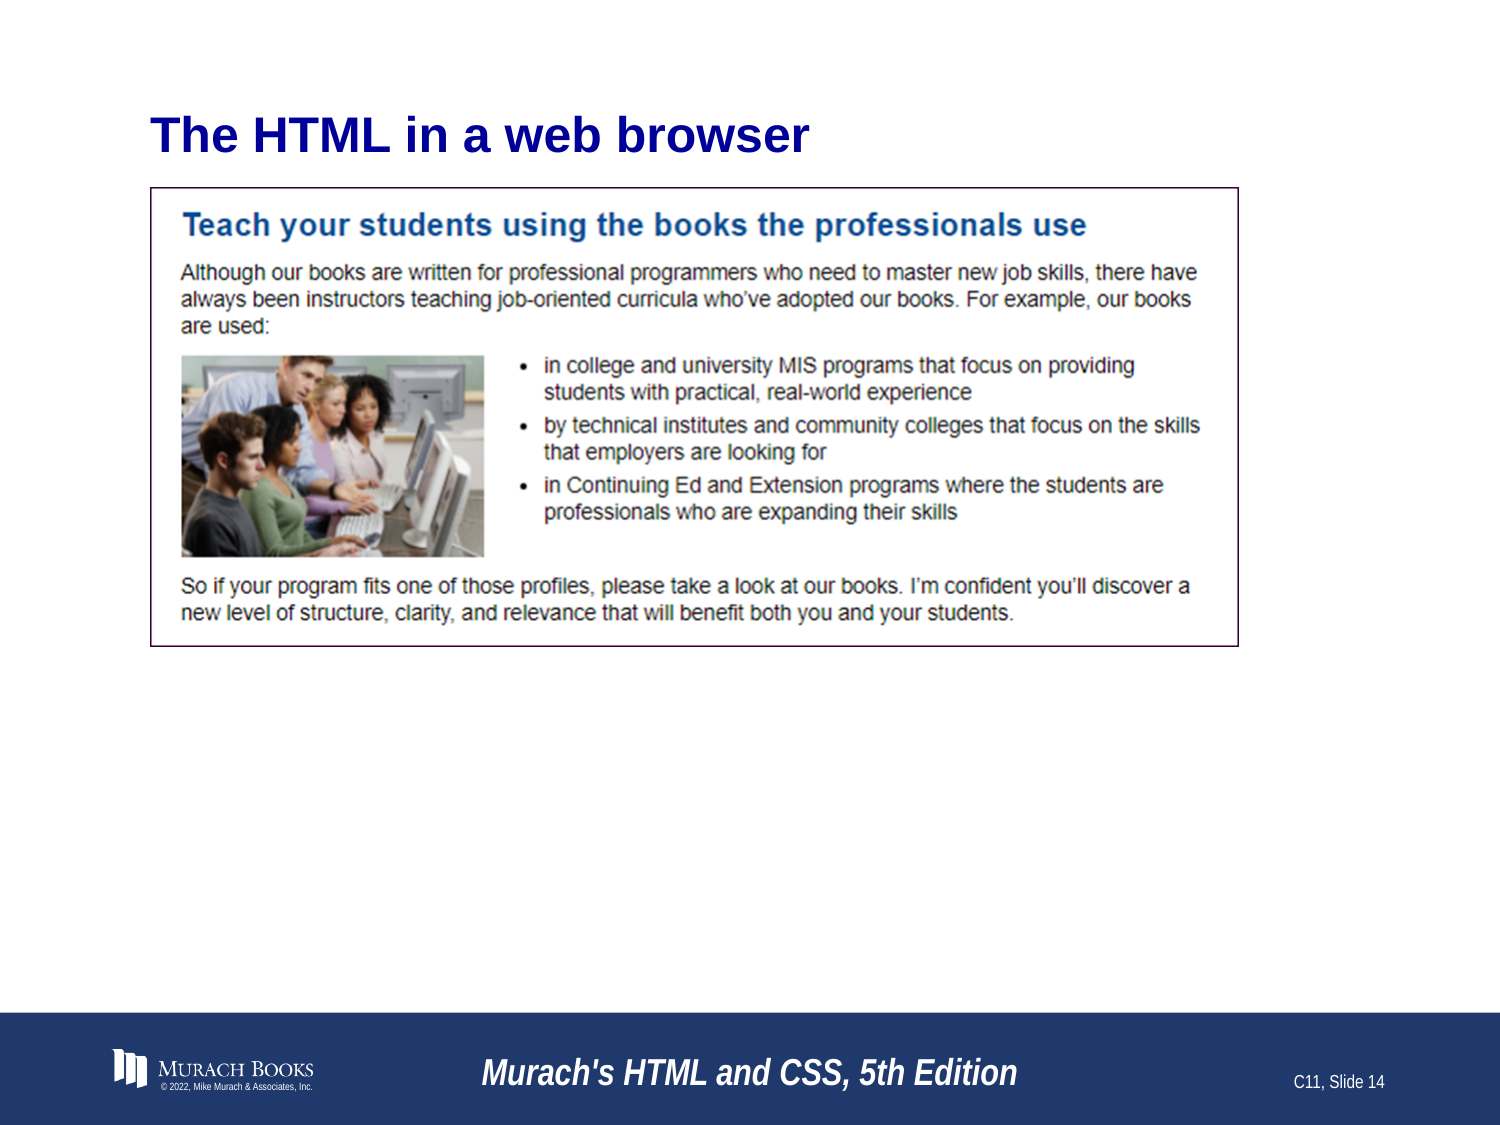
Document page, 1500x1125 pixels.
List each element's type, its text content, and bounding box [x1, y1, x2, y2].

title The HTML in a web browser [150, 102, 1350, 164]
slide_number Murach's HTML and CSS, 5th Edition [463, 1025, 1050, 1100]
slide_number C11, Slide 14 [1087, 1025, 1400, 1100]
footer © 2022, Mike Murach & Associates, Inc. [12, 1025, 463, 1100]
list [149, 187, 1239, 647]
